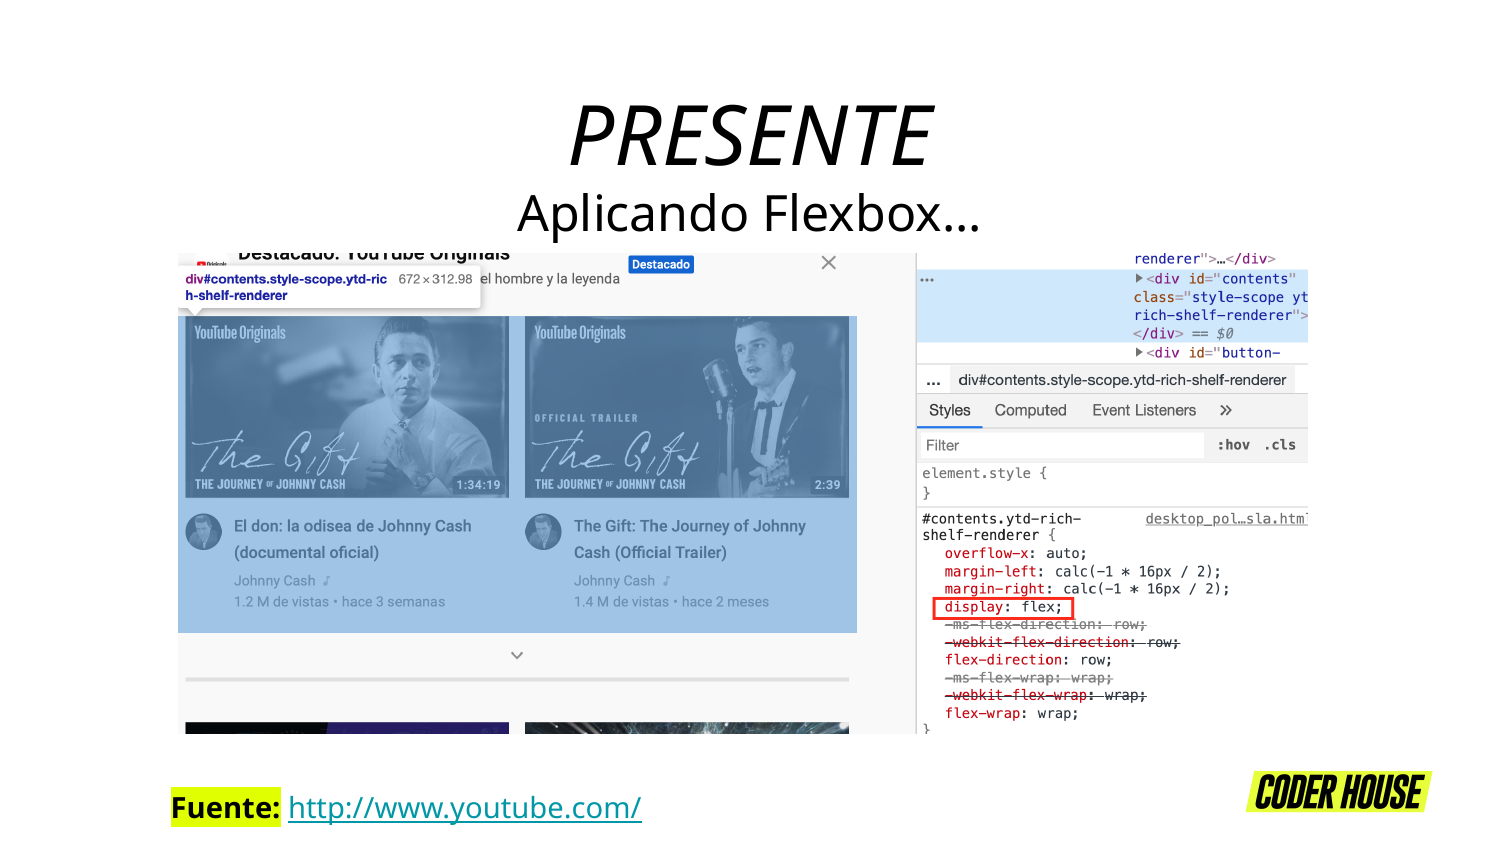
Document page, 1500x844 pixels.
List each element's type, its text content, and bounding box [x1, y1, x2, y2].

text_box Aplicando Flexbox... [462, 166, 1038, 228]
picture [178, 253, 1309, 735]
picture [1241, 764, 1437, 819]
text_box PRESENTE [154, 52, 1346, 167]
text_box Fuente: http://www.youtube.com/ [155, 774, 1201, 844]
